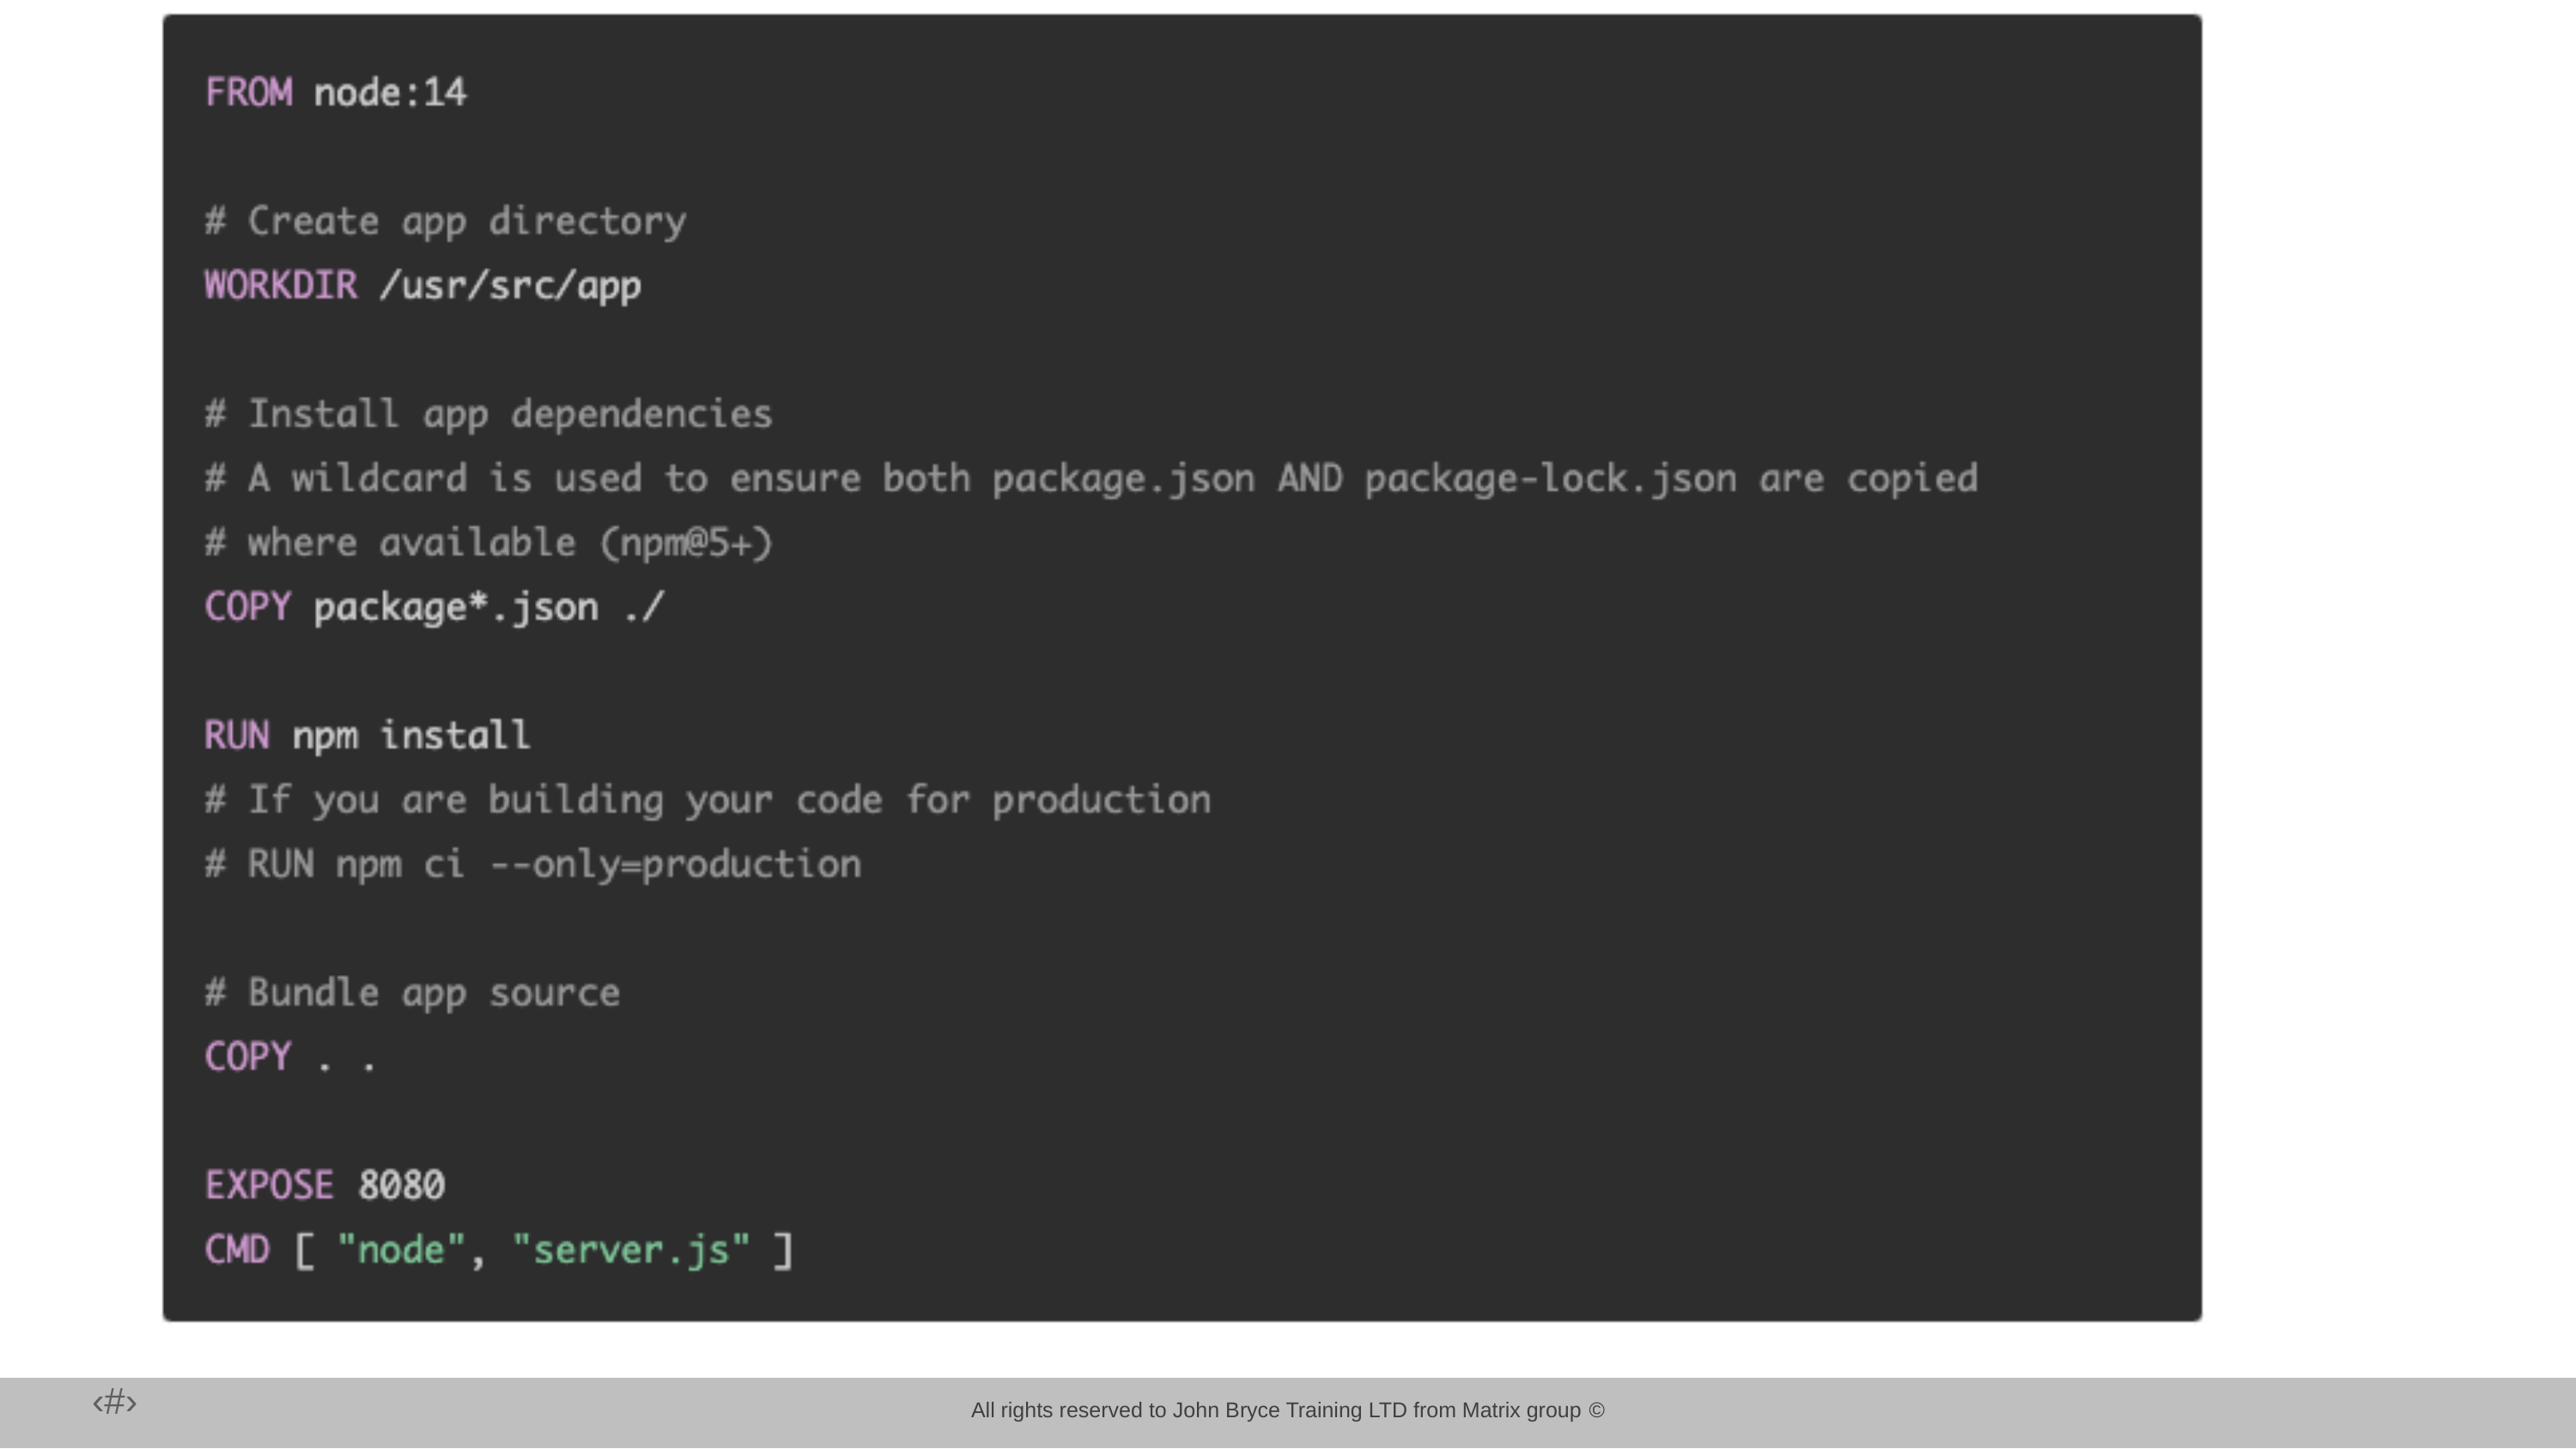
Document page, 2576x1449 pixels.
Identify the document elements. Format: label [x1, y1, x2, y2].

text_box [0, 1378, 2576, 1449]
text_box [124, 0, 2233, 1352]
